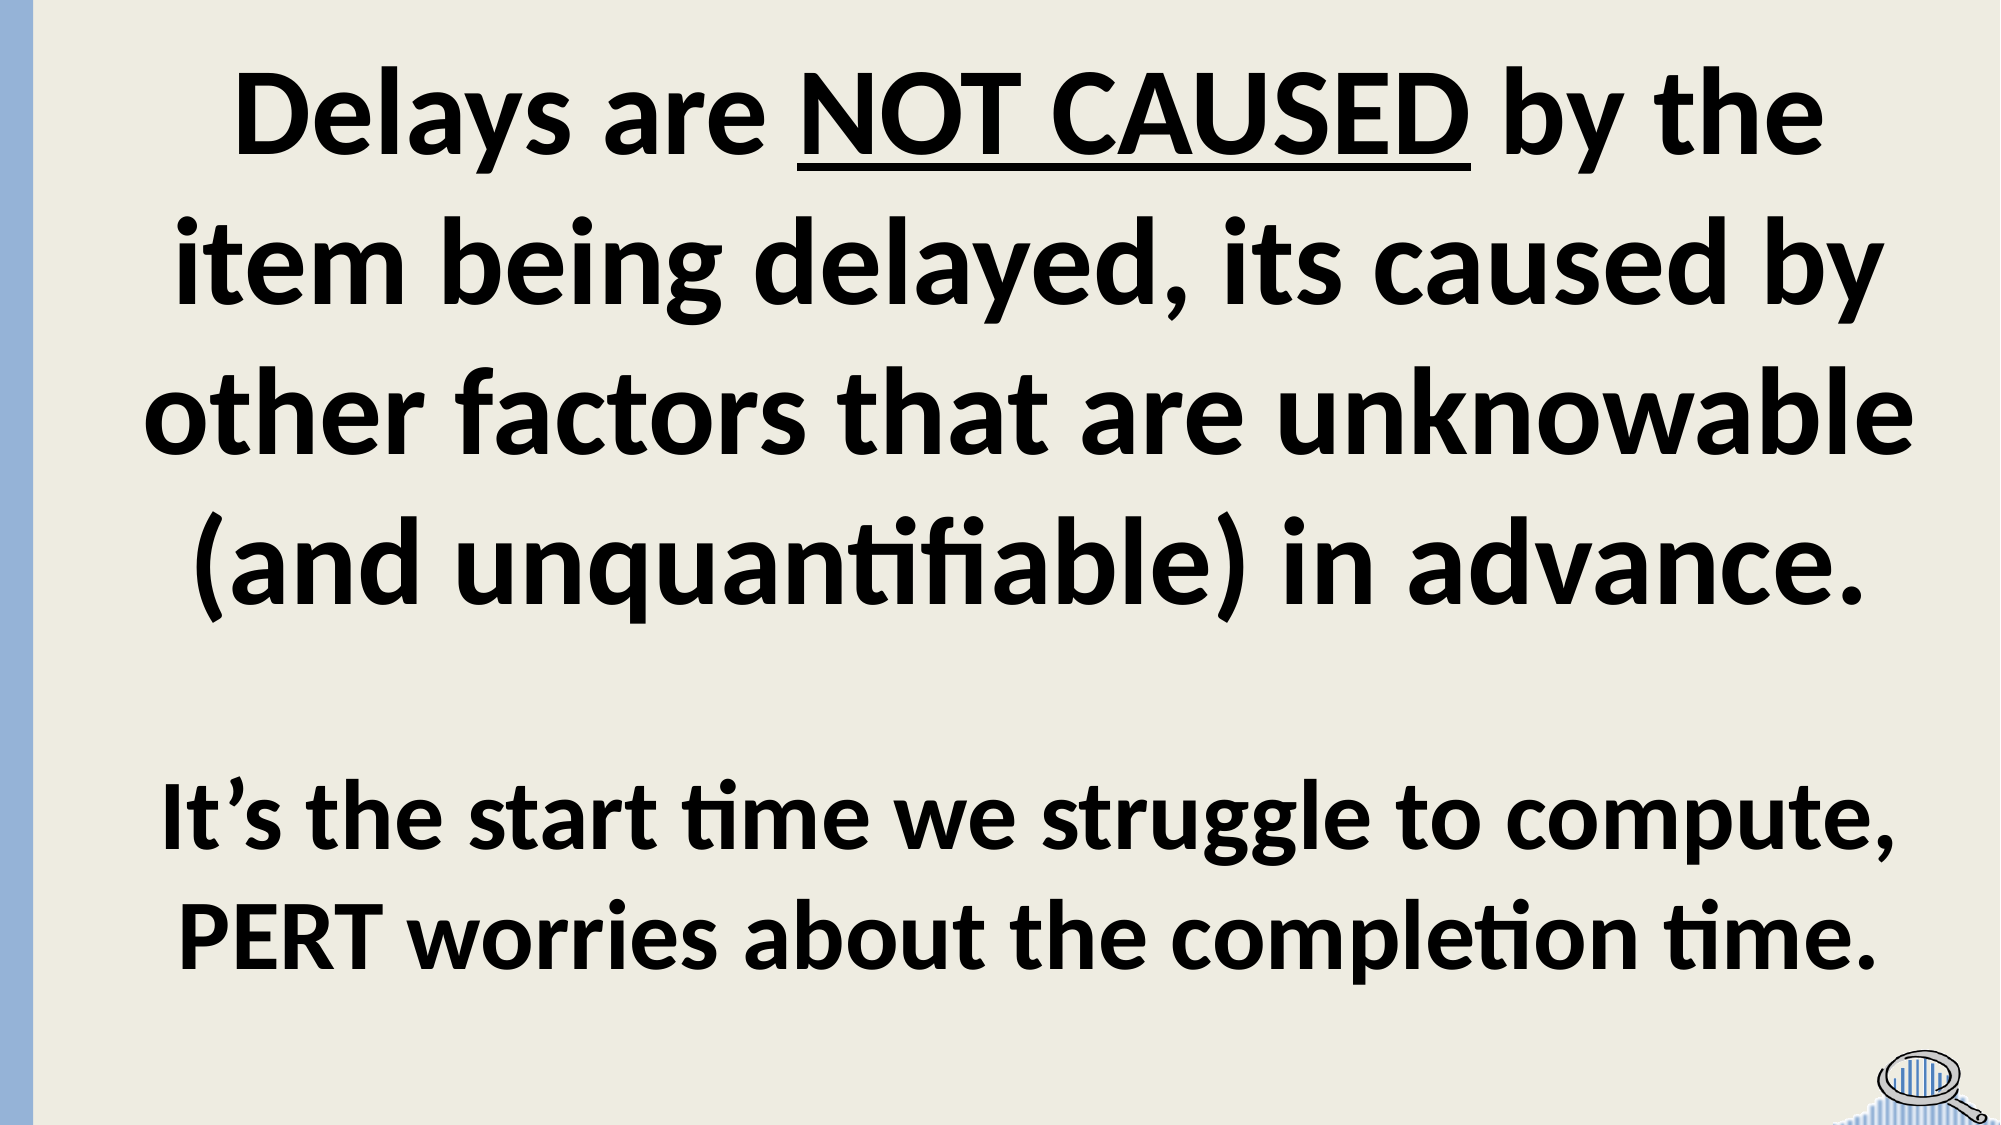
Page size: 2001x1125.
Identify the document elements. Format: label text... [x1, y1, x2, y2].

text_box Delays are NOT CAUSED by the item being delayed, its caused by other factors that are unknowable (and unquantifiable) in advance. It’s the start time we struggle to compute, PERT worries about the completion time. [89, 22, 1971, 997]
picture [1833, 1046, 2000, 1125]
